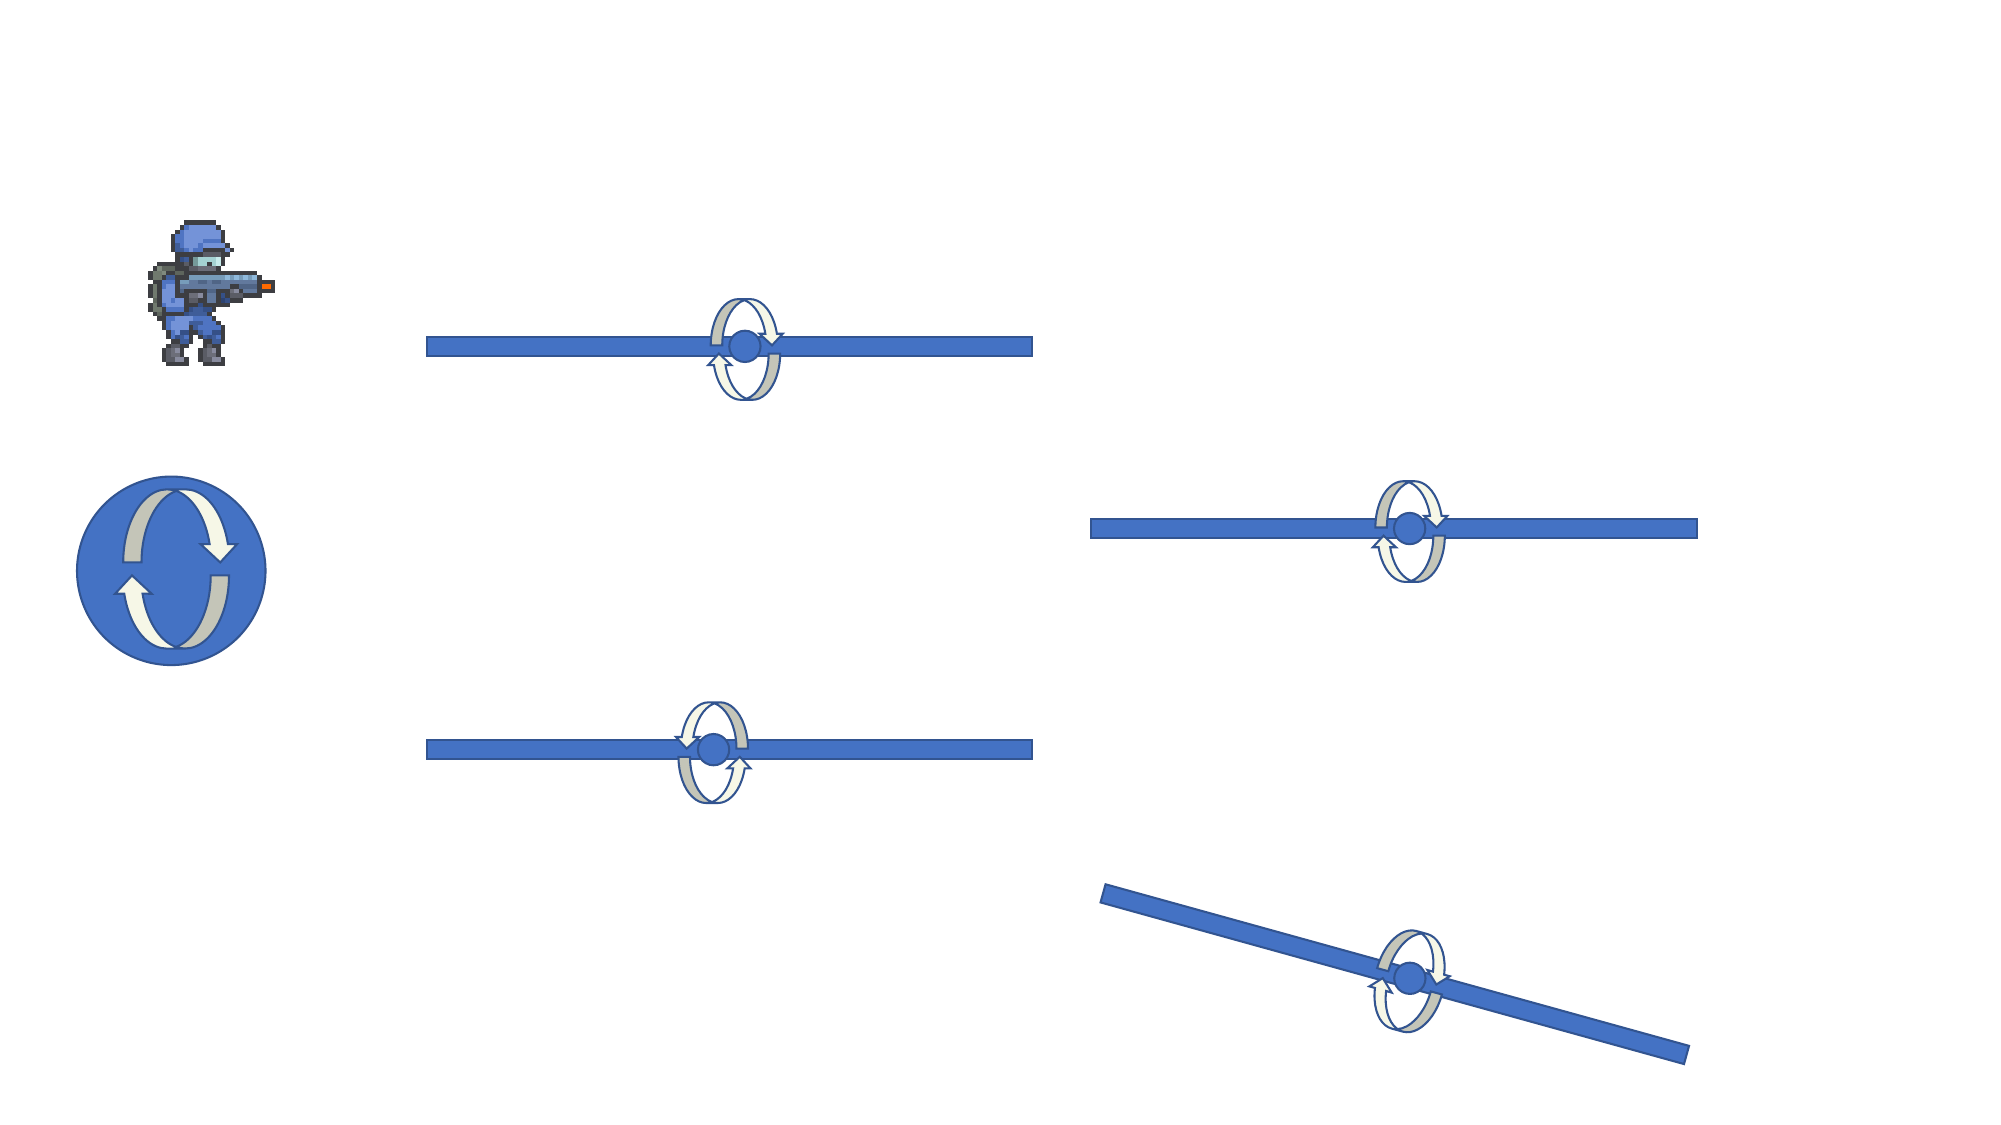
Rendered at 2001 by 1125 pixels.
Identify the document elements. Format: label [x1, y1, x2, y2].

picture [93, 189, 309, 408]
text_box [1091, 481, 1697, 582]
text_box [426, 299, 1033, 400]
text_box [426, 702, 1033, 804]
text_box [76, 476, 266, 666]
text_box [1091, 926, 1697, 1028]
